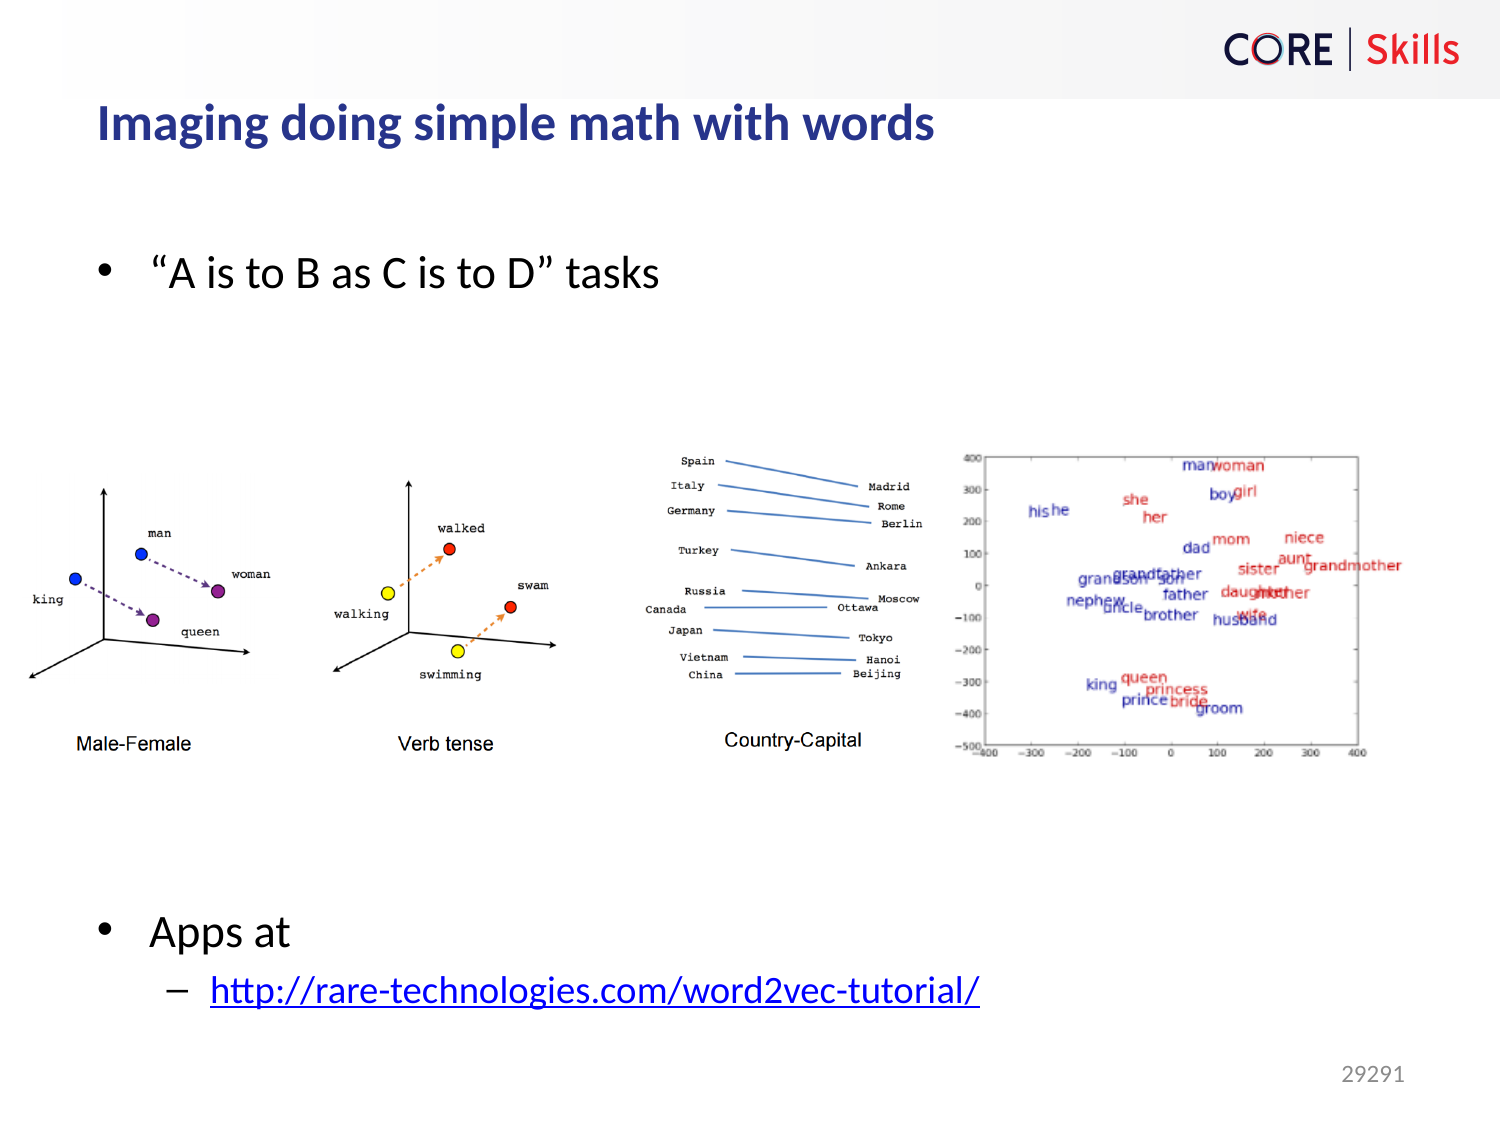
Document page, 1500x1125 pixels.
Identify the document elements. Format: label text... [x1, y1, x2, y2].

picture [0, 0, 1500, 99]
picture [942, 444, 1408, 775]
picture [17, 444, 928, 764]
list Imaging doing simple math with words [76, 78, 1069, 173]
slide_number 29291 [1074, 1042, 1425, 1103]
